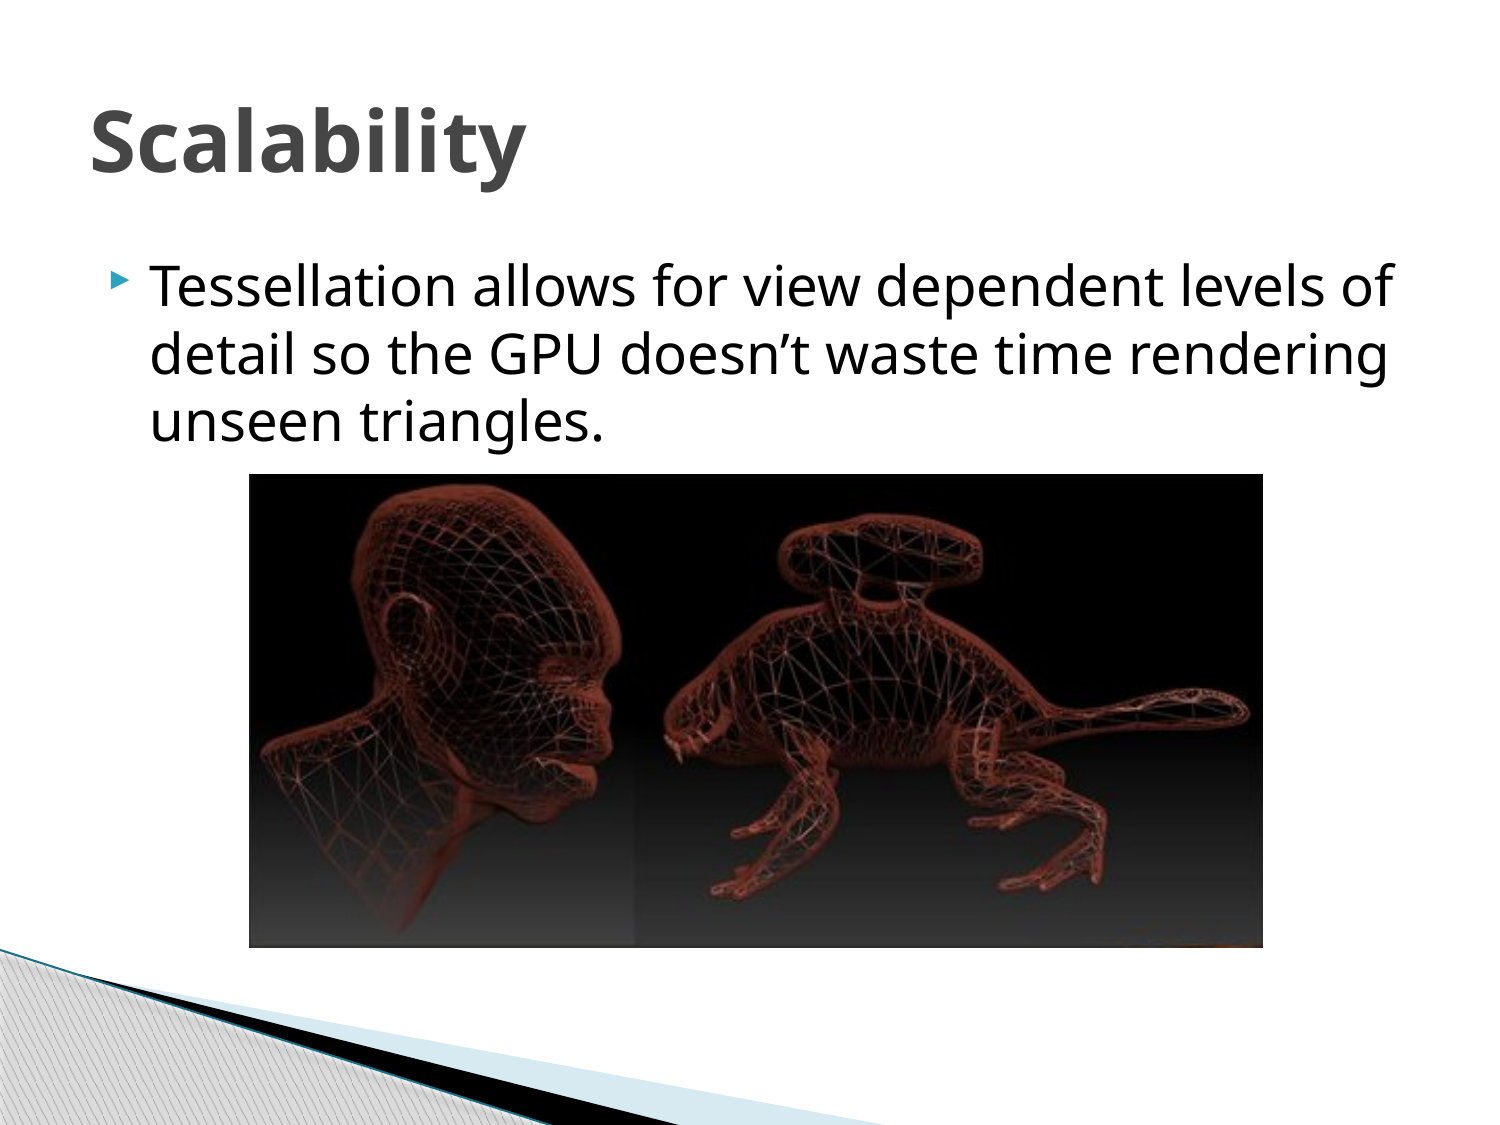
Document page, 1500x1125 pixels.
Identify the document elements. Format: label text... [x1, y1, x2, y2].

title Scalability [75, 45, 1425, 233]
list Tessellation allows for view dependent levels of detail so the GPU doesn’t waste time rendering unseen triangles. [75, 243, 1425, 986]
picture [249, 474, 1263, 949]
